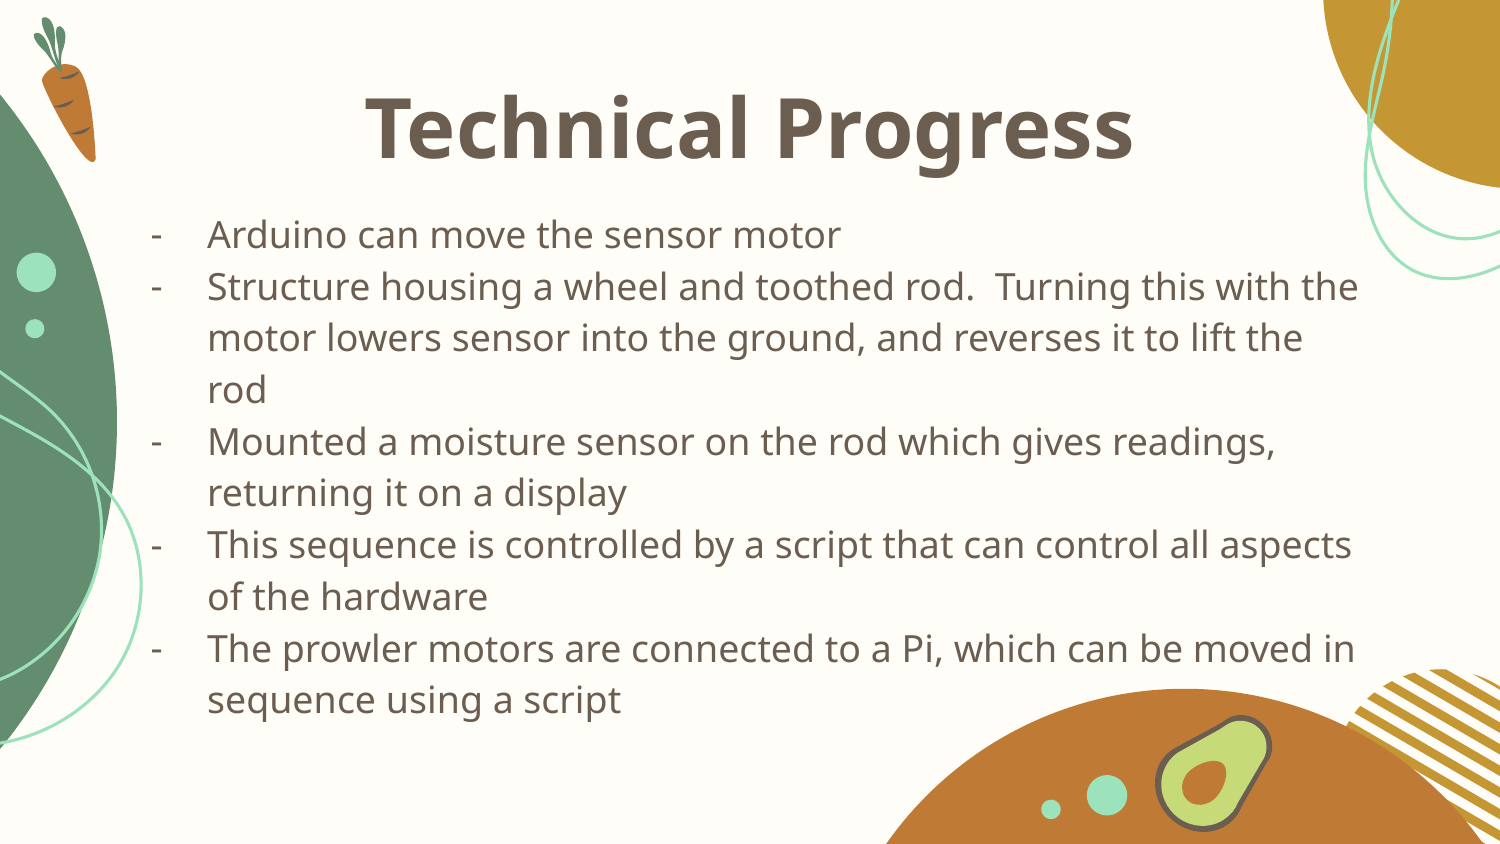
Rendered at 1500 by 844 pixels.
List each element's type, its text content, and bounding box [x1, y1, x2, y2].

list Arduino can move the sensor motor Structure housing a wheel and toothed rod. Turning this with the motor lowers sensor into the ground, and reverses it to lift the rod Mounted a moisture sensor on the rod which gives readings, returning it on a display This sequence is controlled by a script that can control all aspects of the hardware The prowler motors are connected to a Pi, which can be moved in sequence using a script [116, 189, 1383, 750]
title Technical Progress [116, 60, 1383, 155]
